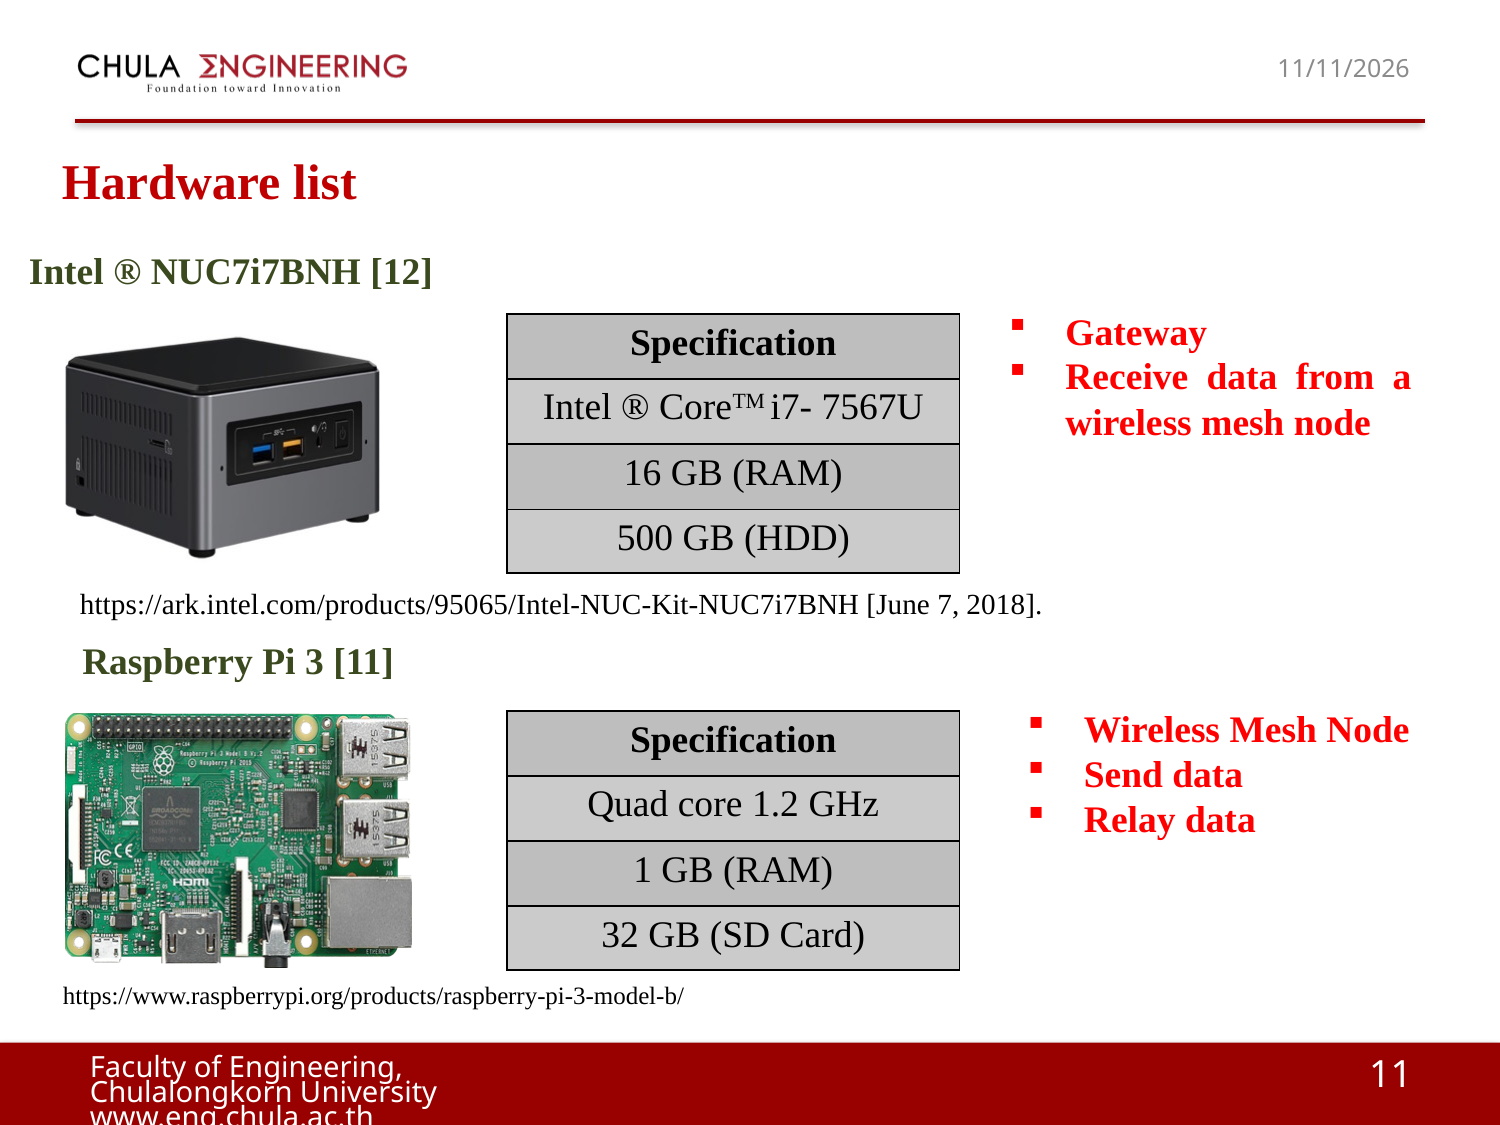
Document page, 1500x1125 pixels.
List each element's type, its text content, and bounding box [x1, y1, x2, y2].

table_cell Intel ® CoreTM i7- 7567U [508, 380, 959, 443]
text_box Intel ® NUC7i7BNH [12] [14, 239, 449, 300]
text_box https://ark.intel.com/products/95065/Intel-NUC-Kit-NUC7i7BNH [June 7, 2018]. [64, 577, 1500, 628]
table_cell 16 GB (RAM) [508, 445, 959, 509]
text_box https://www.raspberrypi.org/products/raspberry-pi-3-model-b/ [48, 972, 799, 1017]
slide_number 11 [1301, 1042, 1427, 1103]
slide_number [1074, 39, 1425, 100]
text_box Raspberry Pi 3 [11] [64, 629, 412, 690]
picture [64, 328, 380, 564]
picture [64, 713, 412, 968]
table_header Specification [508, 315, 959, 378]
table_cell Quad core 1.2 GHz [508, 777, 959, 840]
text_box Gateway Receive data from a wireless mesh node [994, 300, 1427, 450]
table_cell 1 GB (RAM) [508, 842, 959, 905]
picture [75, 48, 412, 98]
table_cell 32 GB (SD Card) [508, 907, 959, 969]
text_box Hardware list [46, 131, 380, 217]
table_cell 500 GB (HDD) [508, 510, 959, 572]
table_header Specification [508, 712, 959, 775]
text_box Wireless Mesh Node Send data Relay data [1012, 697, 1427, 847]
